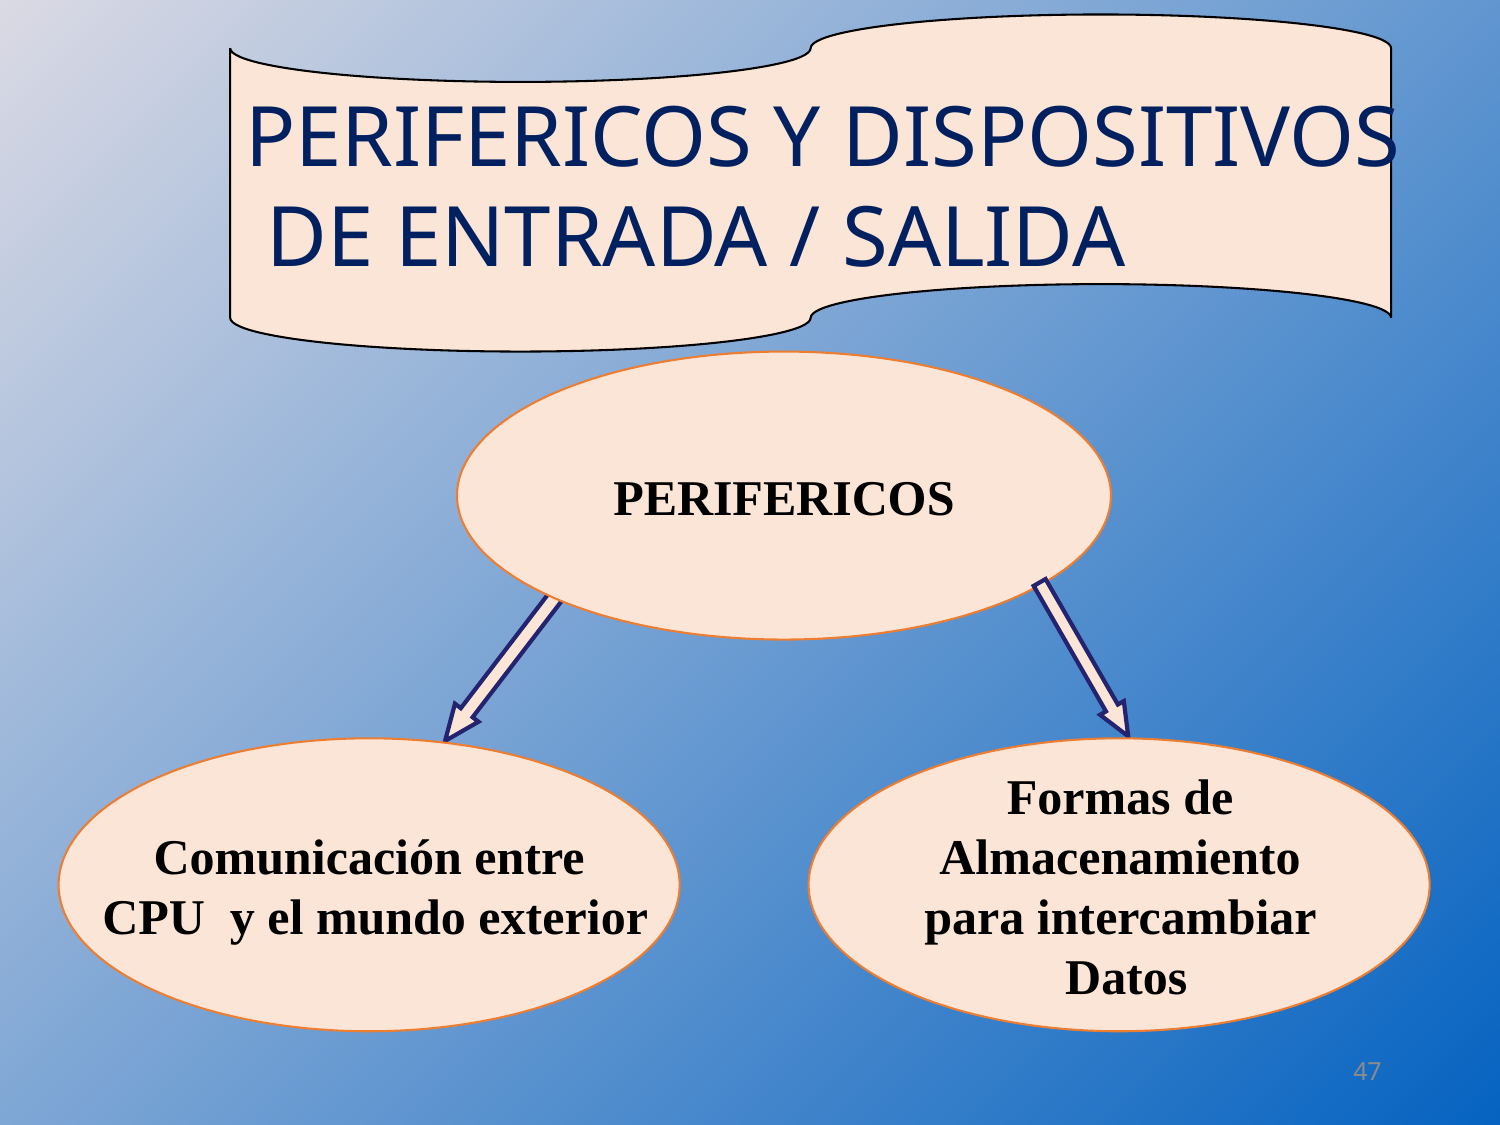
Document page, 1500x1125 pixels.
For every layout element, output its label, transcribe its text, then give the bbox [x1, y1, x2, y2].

text_box PERIFERICOS Y DISPOSITIVOS DE ENTRADA / SALIDA [229, 13, 1393, 353]
text_box [1033, 579, 1129, 737]
text_box Comunicación entre CPU y el mundo exterior [57, 737, 681, 1033]
slide_number 47 [1059, 1042, 1397, 1103]
text_box PERIFERICOS [455, 350, 1112, 641]
text_box Formas de Almacenamiento para intercambiar Datos [807, 737, 1431, 1033]
text_box [445, 596, 561, 741]
